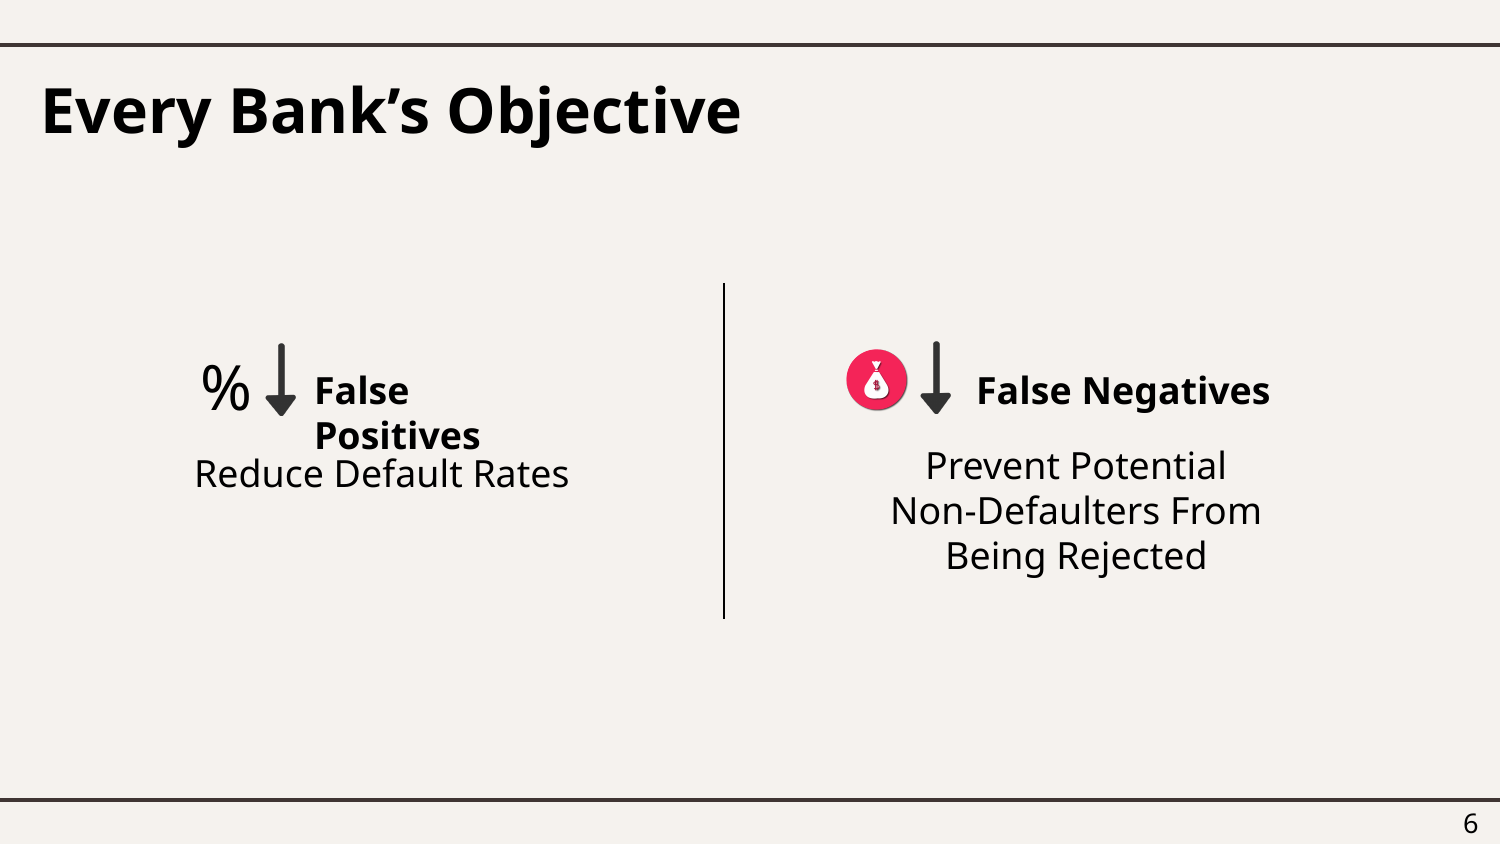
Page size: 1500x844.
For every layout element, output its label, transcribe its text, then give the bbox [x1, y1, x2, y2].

text_box Every Bank’s Objective [25, 56, 818, 162]
text_box False Positives [299, 352, 600, 434]
picture [845, 342, 972, 414]
title % [185, 333, 257, 423]
slide_number 6 [1403, 791, 1494, 844]
text_box False Negatives [961, 352, 1288, 428]
text_box Reduce Default Rates [179, 434, 603, 510]
picture [244, 344, 317, 416]
text_box Prevent Potential Non-Defaulters From Being Rejected [869, 427, 1284, 593]
